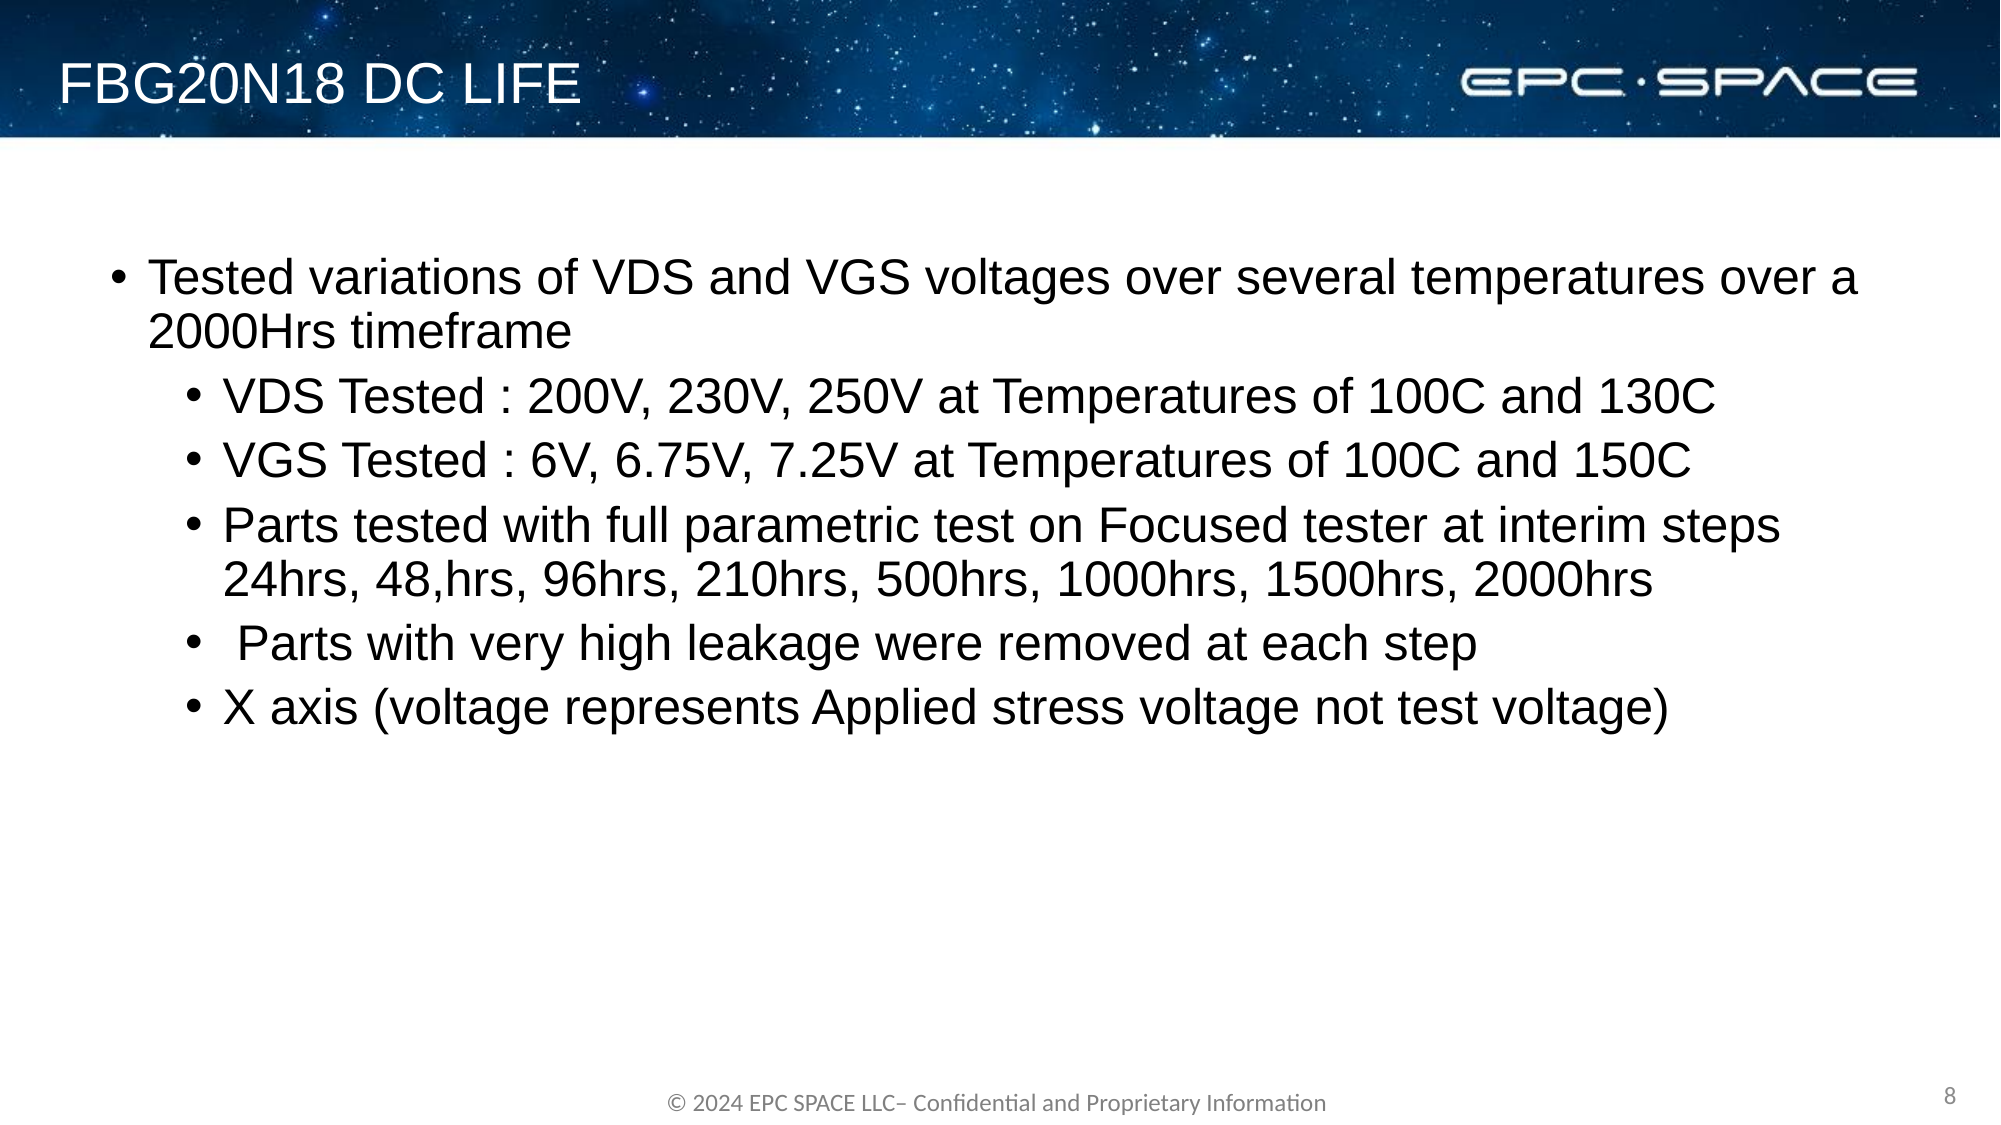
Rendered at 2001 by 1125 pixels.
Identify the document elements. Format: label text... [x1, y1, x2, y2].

slide_number 8 [1521, 1065, 1972, 1125]
text_box FBG20N18 DC LIFE [43, 45, 1853, 124]
text_box Tested variations of VDS and VGS voltages over several temperatures over a 2000Hrs timeframe VDS Tested : 200V, 230V, 250V at Temperatures of 100C and 130C VGS Tested : 6V, 6.75V, 7.25V at Temperatures of 100C and 150C Parts tested with full parametric test on Focused tester at interim steps 24hrs, 48,hrs, 96hrs, 210hrs, 500hrs, 1000hrs, 1500hrs, 2000hrs Parts with very high leakage were removed at each step X axis (voltage represents Applied stress voltage not test voltage) [95, 244, 1905, 881]
picture [0, 0, 2000, 1125]
